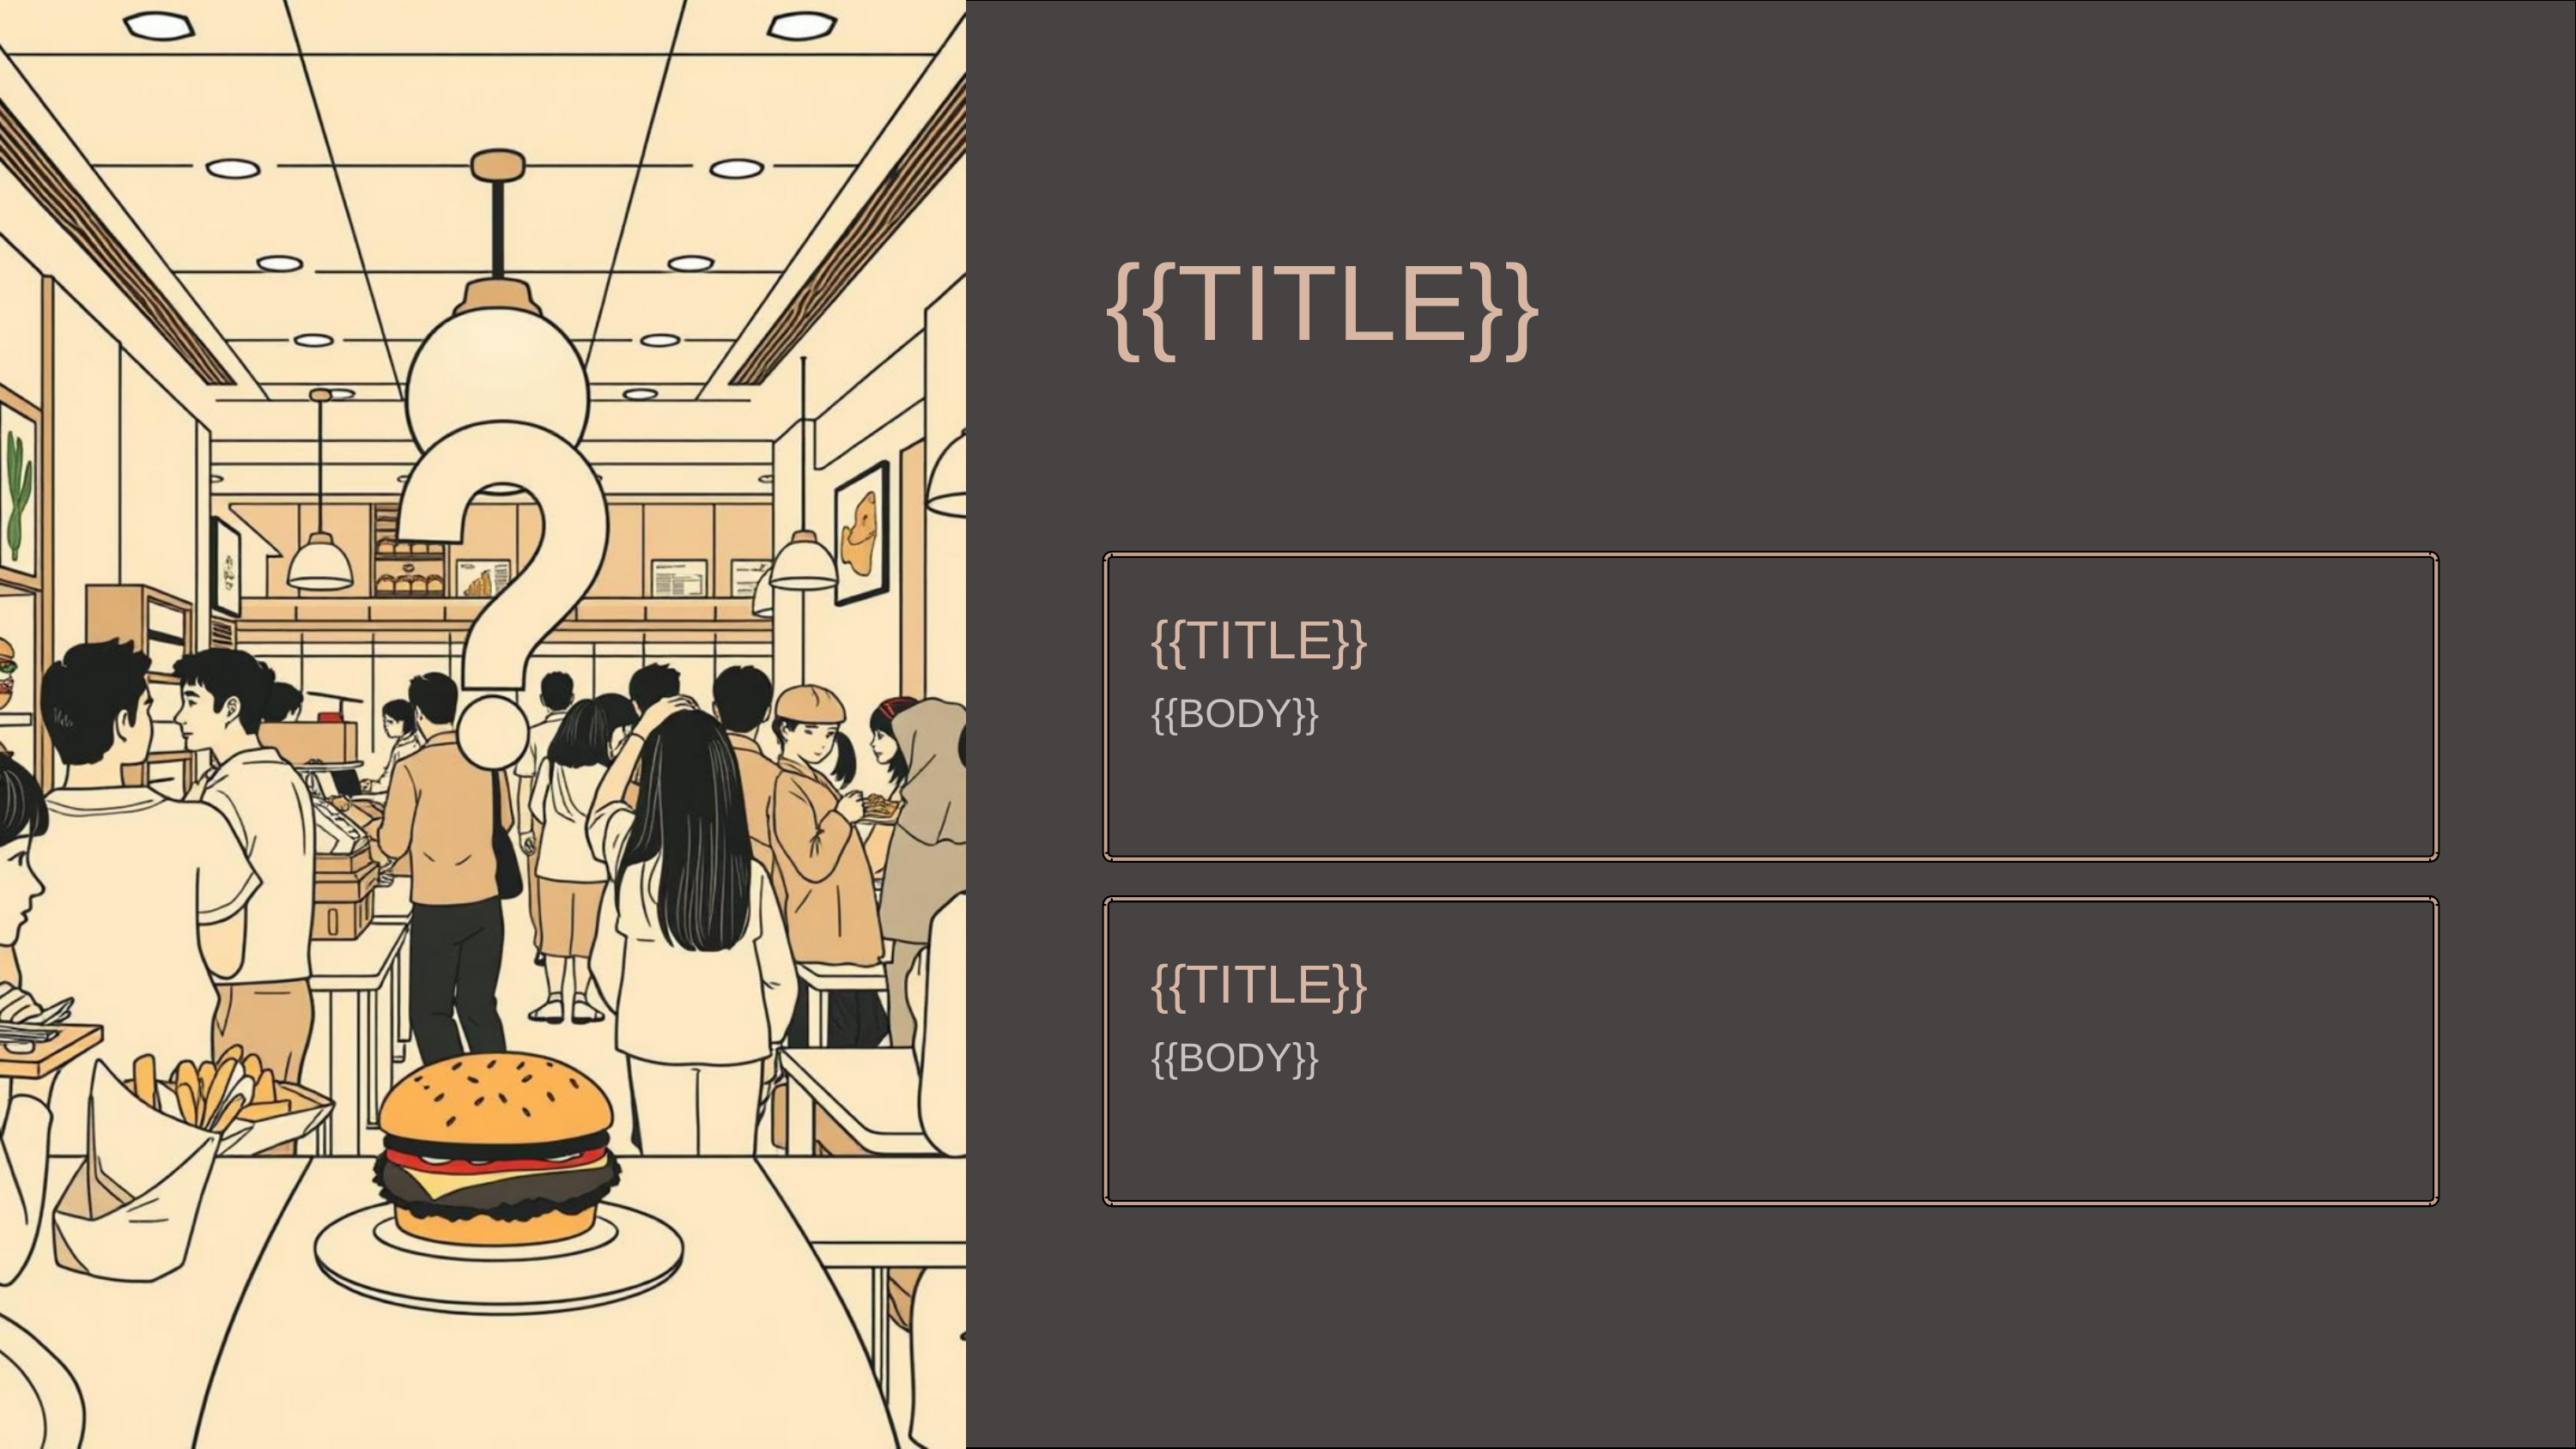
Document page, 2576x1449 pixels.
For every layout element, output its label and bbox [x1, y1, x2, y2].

text_box [1103, 895, 2439, 1207]
text_box [1103, 551, 2439, 863]
text_box [967, 0, 2576, 1449]
text_box [0, 0, 967, 1449]
